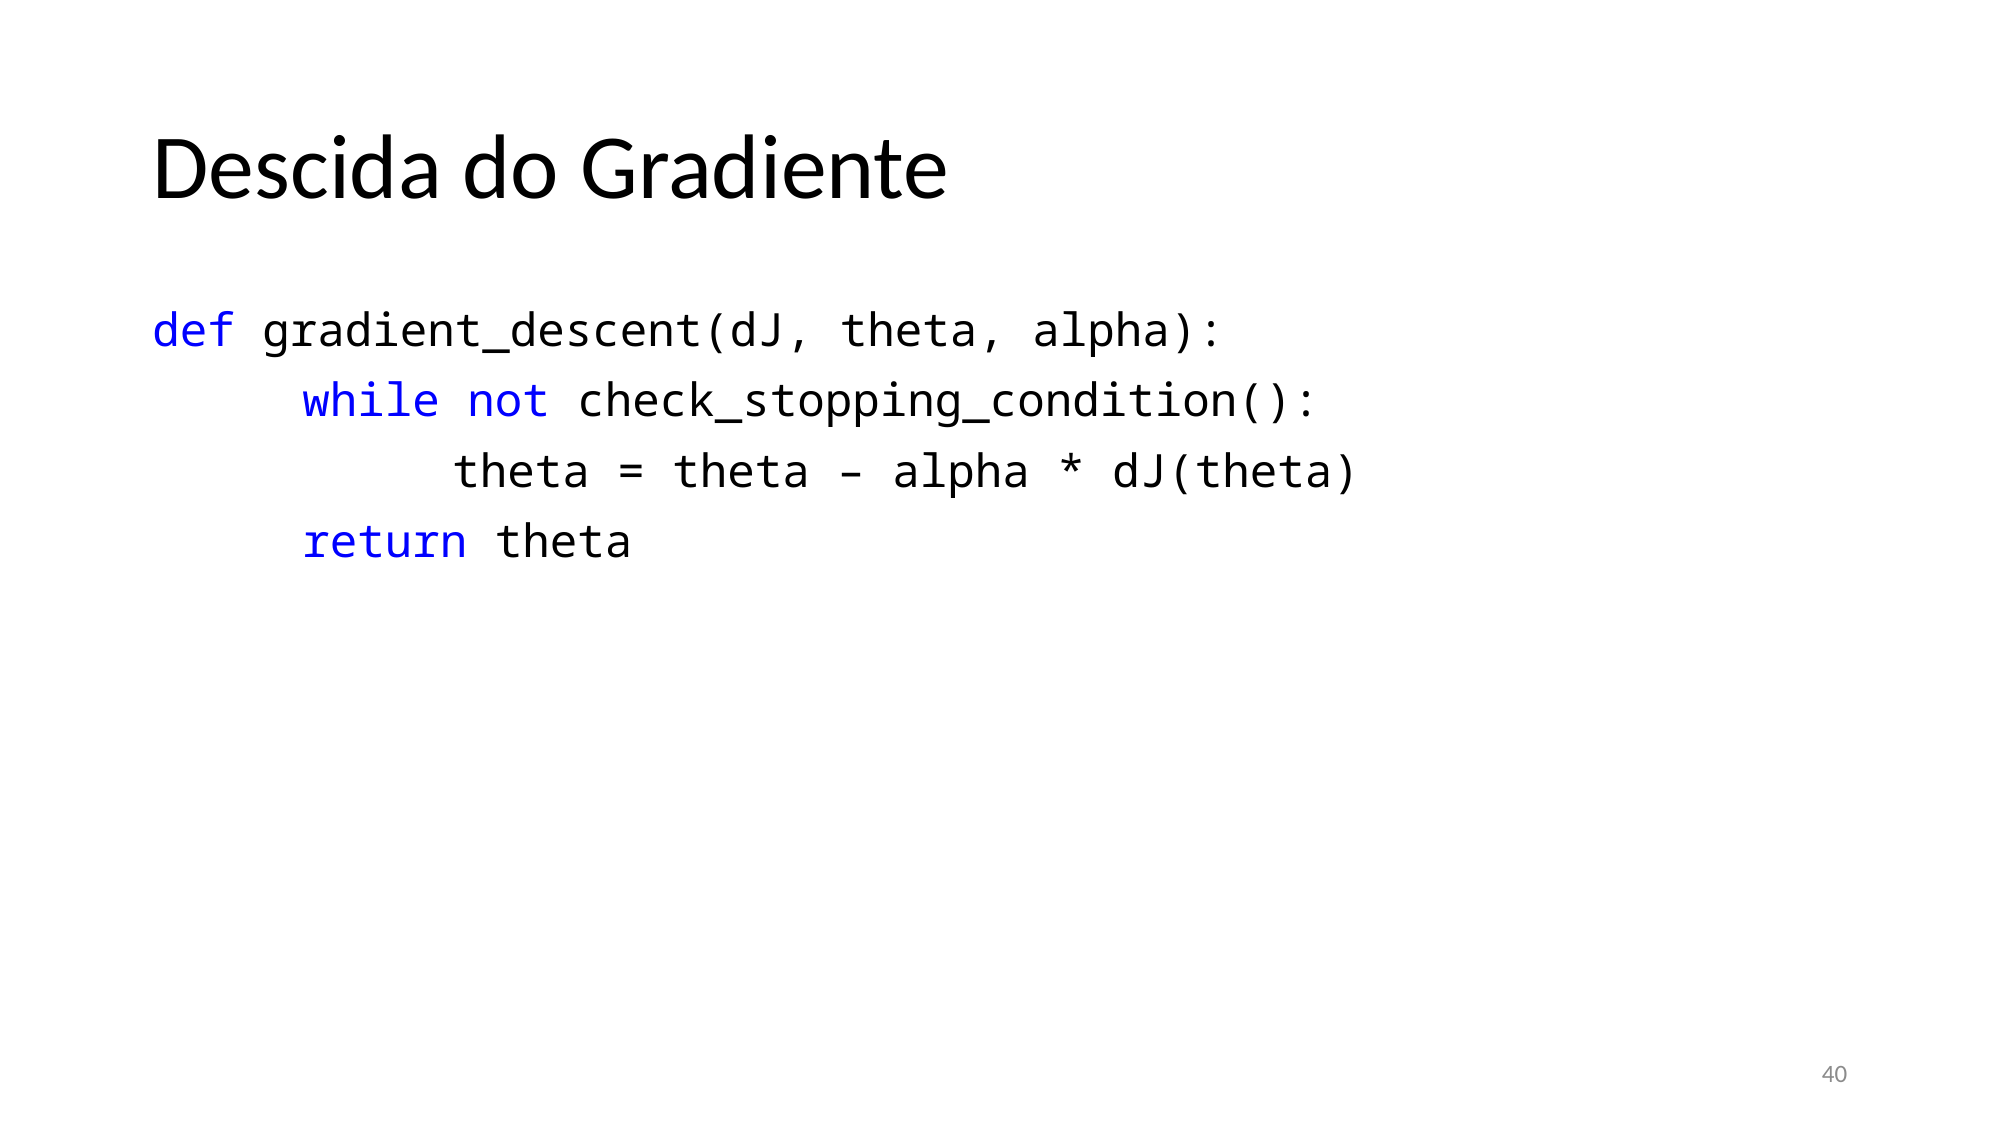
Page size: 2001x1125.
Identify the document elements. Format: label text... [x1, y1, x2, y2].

slide_number 40 [1412, 1042, 1863, 1103]
title Descida do Gradiente [137, 59, 1863, 278]
list def gradient_descent(dJ, theta, alpha): while not check_stopping_condition(): theta = theta – alpha * dJ(theta) return theta [137, 299, 1863, 1014]
